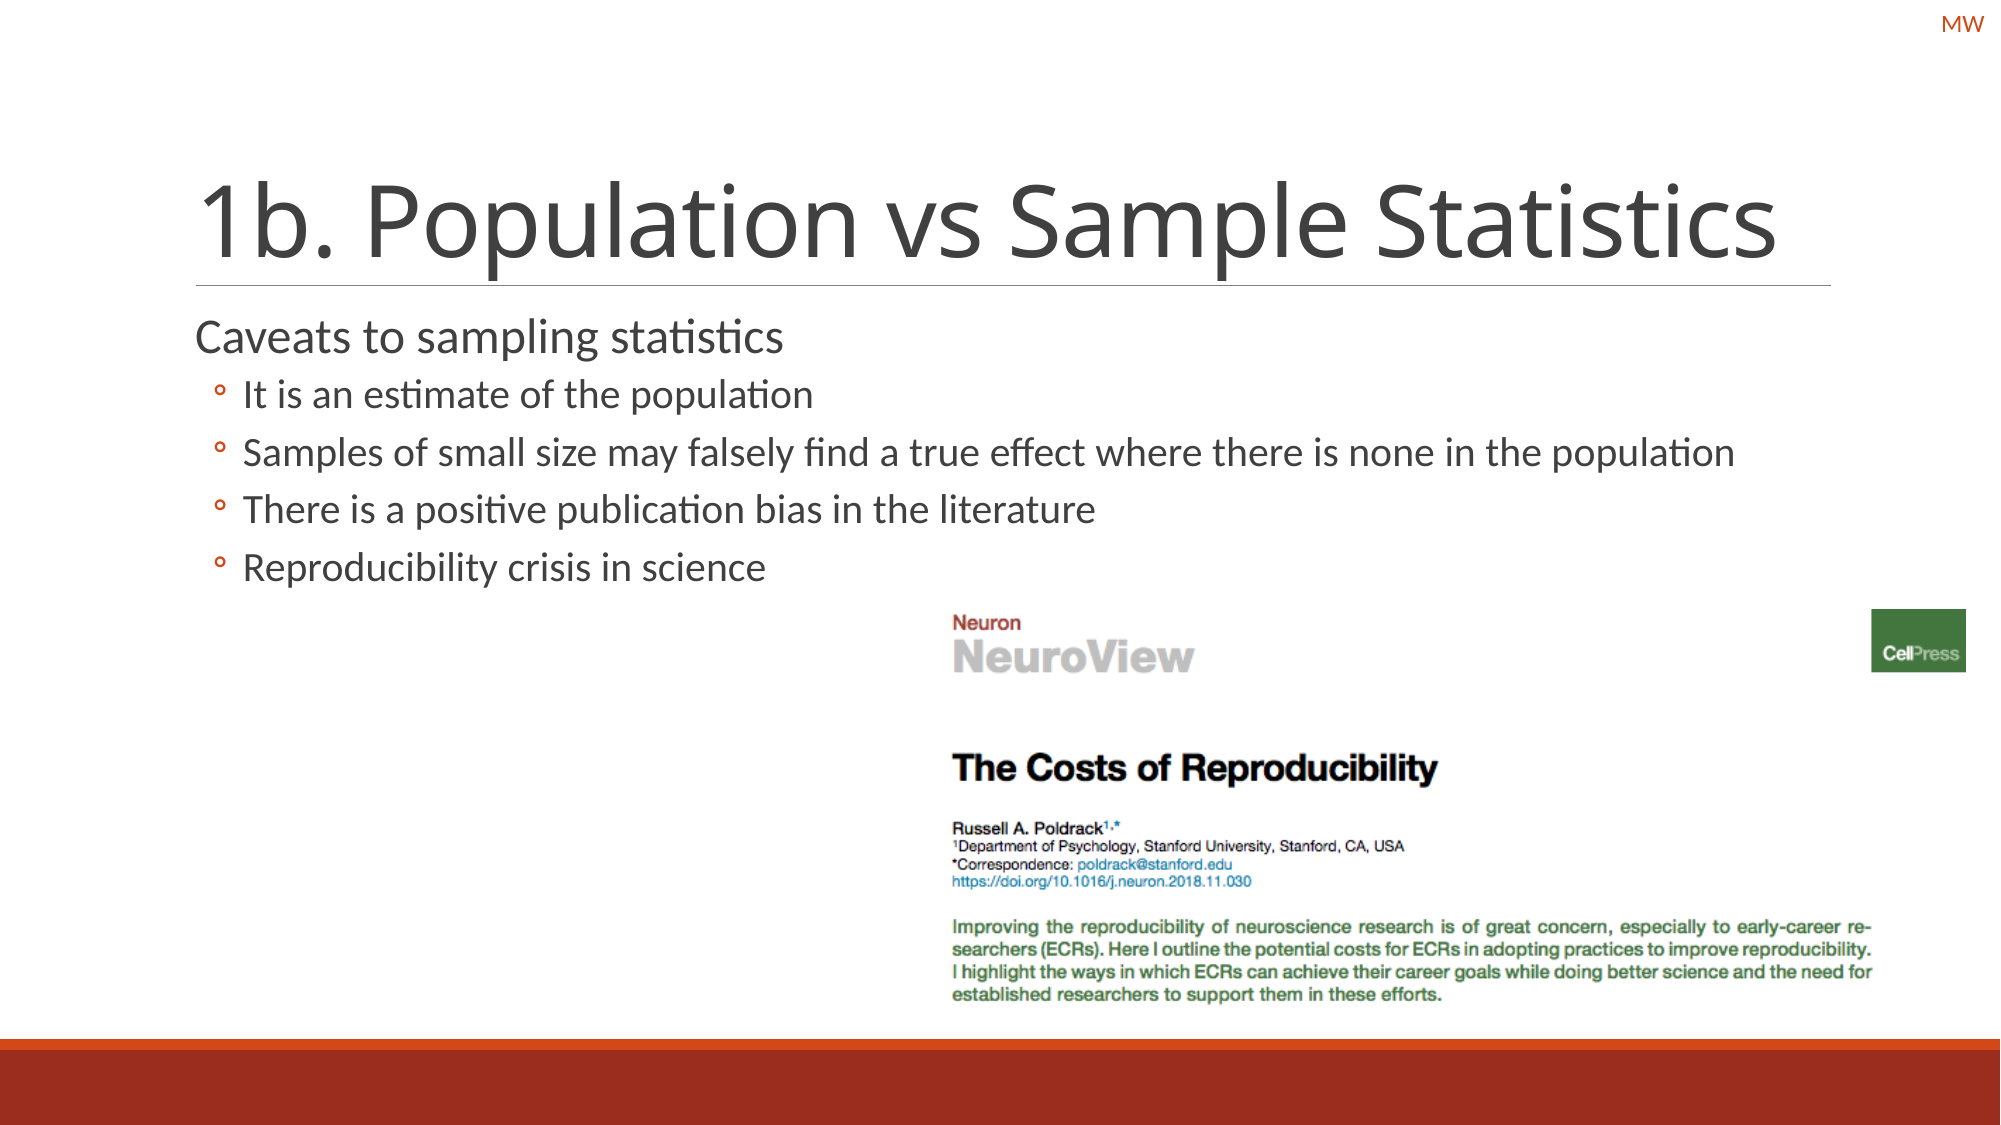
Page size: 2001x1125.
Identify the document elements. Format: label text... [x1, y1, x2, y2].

title 1b. Population vs Sample Statistics [180, 47, 1830, 285]
list Caveats to sampling statistics It is an estimate of the population Samples of small size may falsely find a true effect where there is none in the population There is a positive publication bias in the literature Reproducibility crisis in science [180, 302, 1830, 963]
picture [943, 609, 1966, 1019]
text_box MW [1926, 0, 2000, 45]
